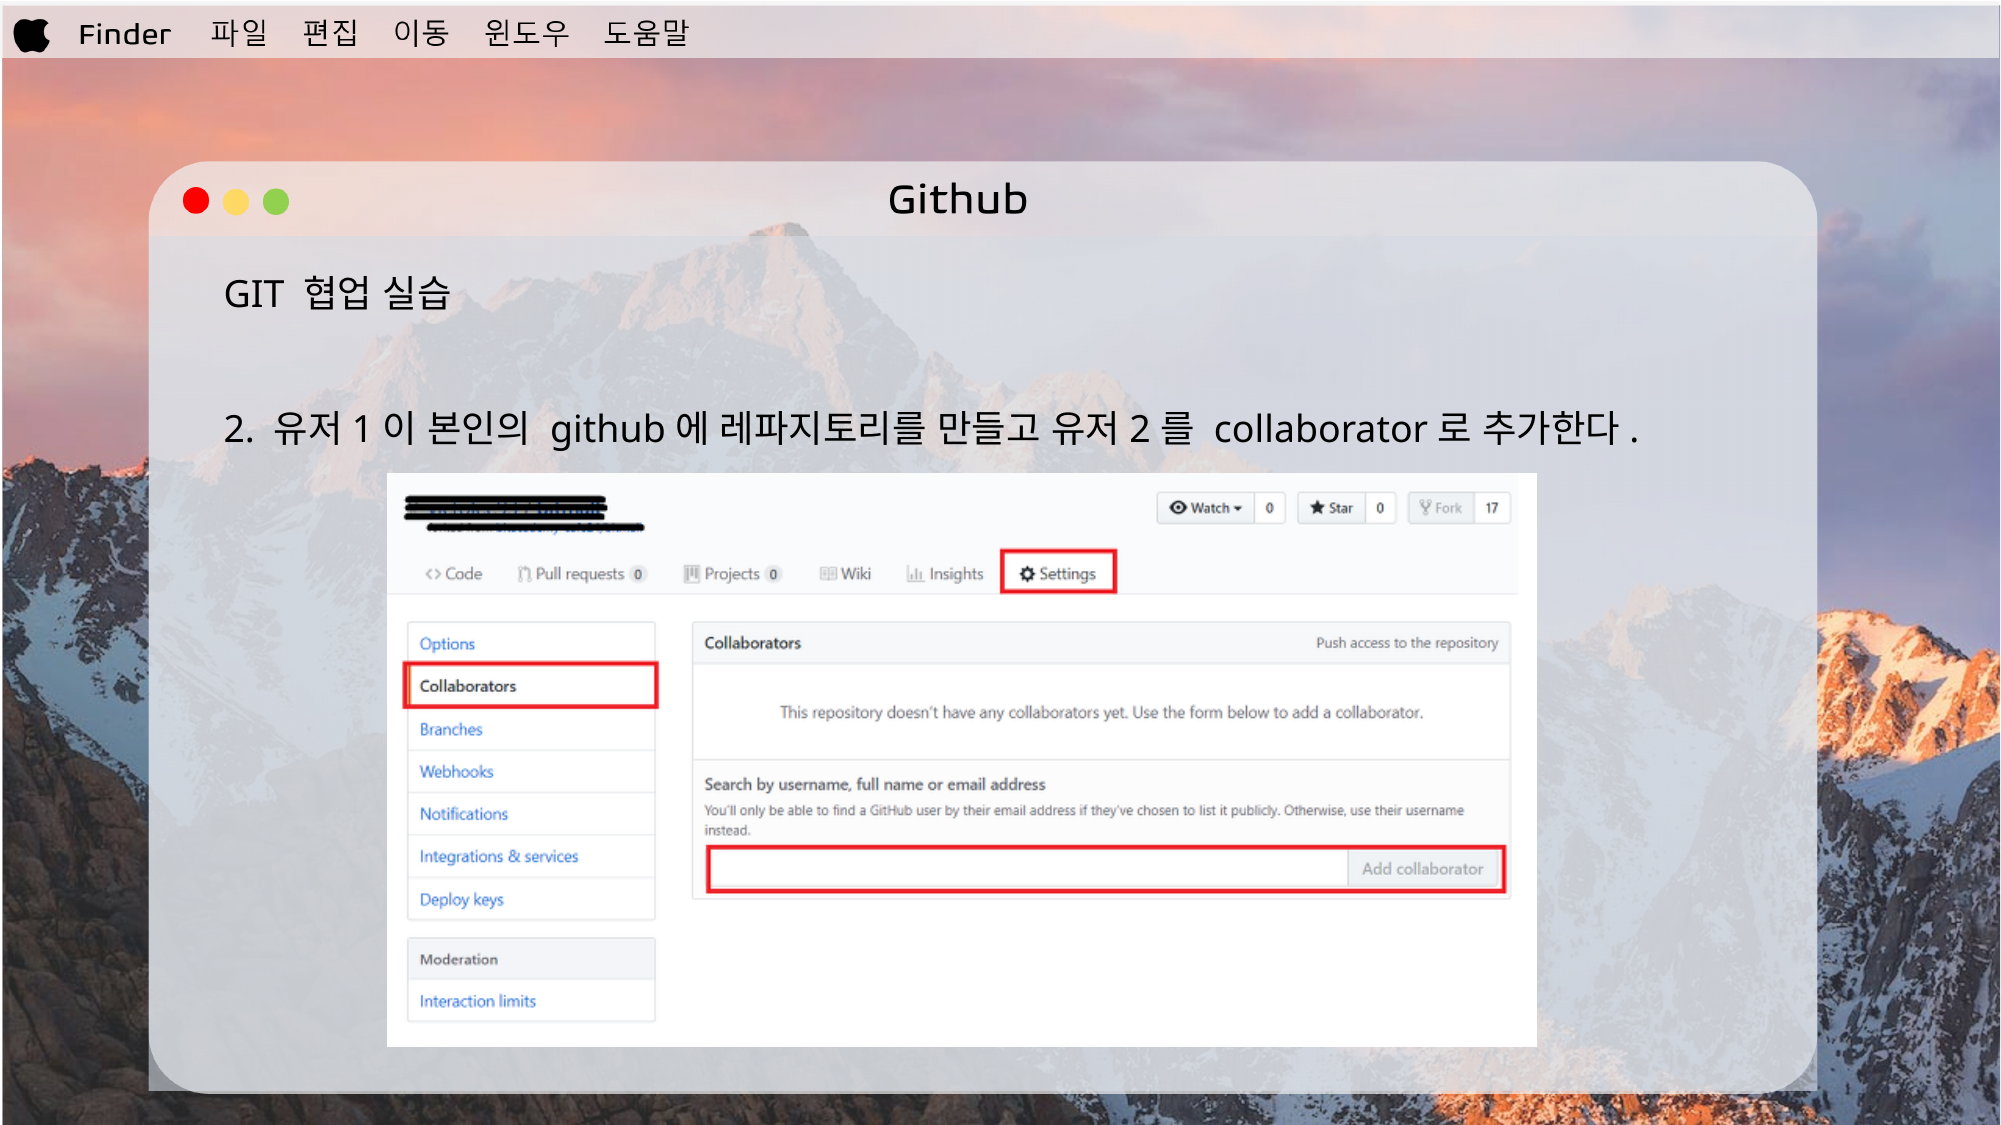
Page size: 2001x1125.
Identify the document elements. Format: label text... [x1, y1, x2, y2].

picture [0, 0, 2001, 1125]
text_box GIT 협업 실습 2. 유저1이 본인의 github에 레파지토리를 만들고 유저2를 collaborator로 추가한다. [208, 239, 1762, 592]
